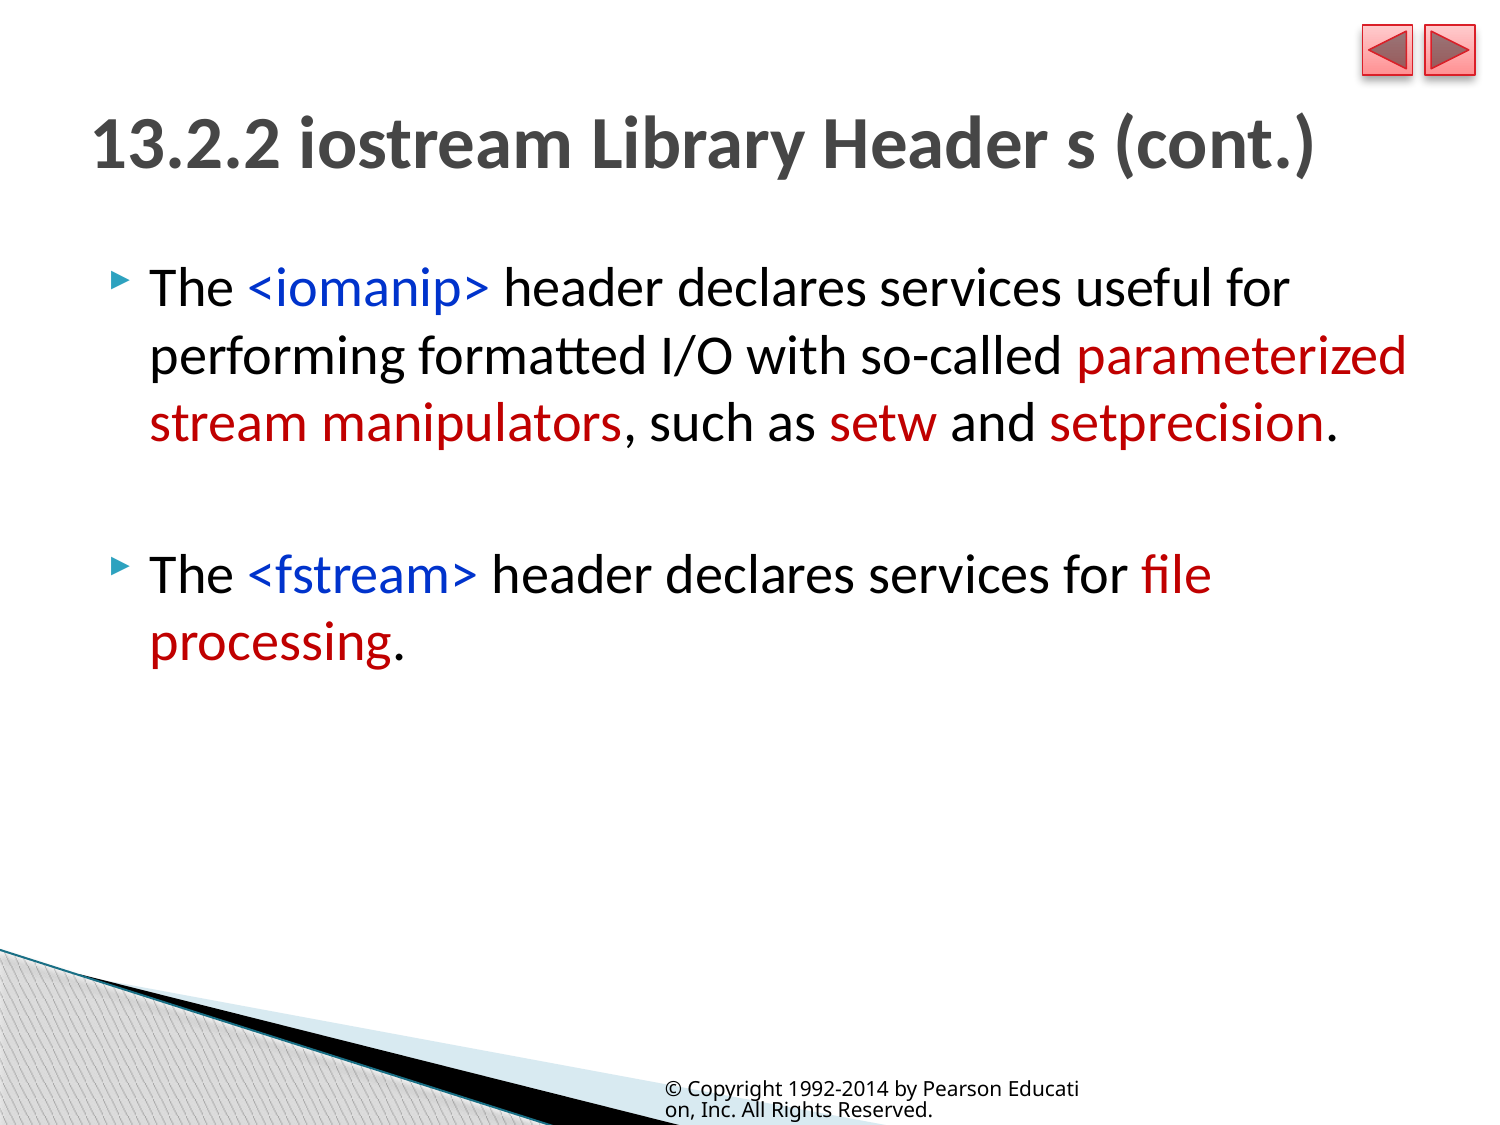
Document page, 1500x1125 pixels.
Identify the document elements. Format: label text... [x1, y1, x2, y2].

list The <iomanip> header declares services useful for performing formatted I/O with so-called parameterized stream manipulators, such as setw and setprecision. The <fstream> header declares services for file processing. [75, 242, 1425, 986]
footer © Copyright 1992-2014 by Pearson Education, Inc. All Rights Reserved. [650, 1051, 1105, 1112]
title 13.2.2 iostream Library Header s (cont.) [75, 45, 1425, 233]
